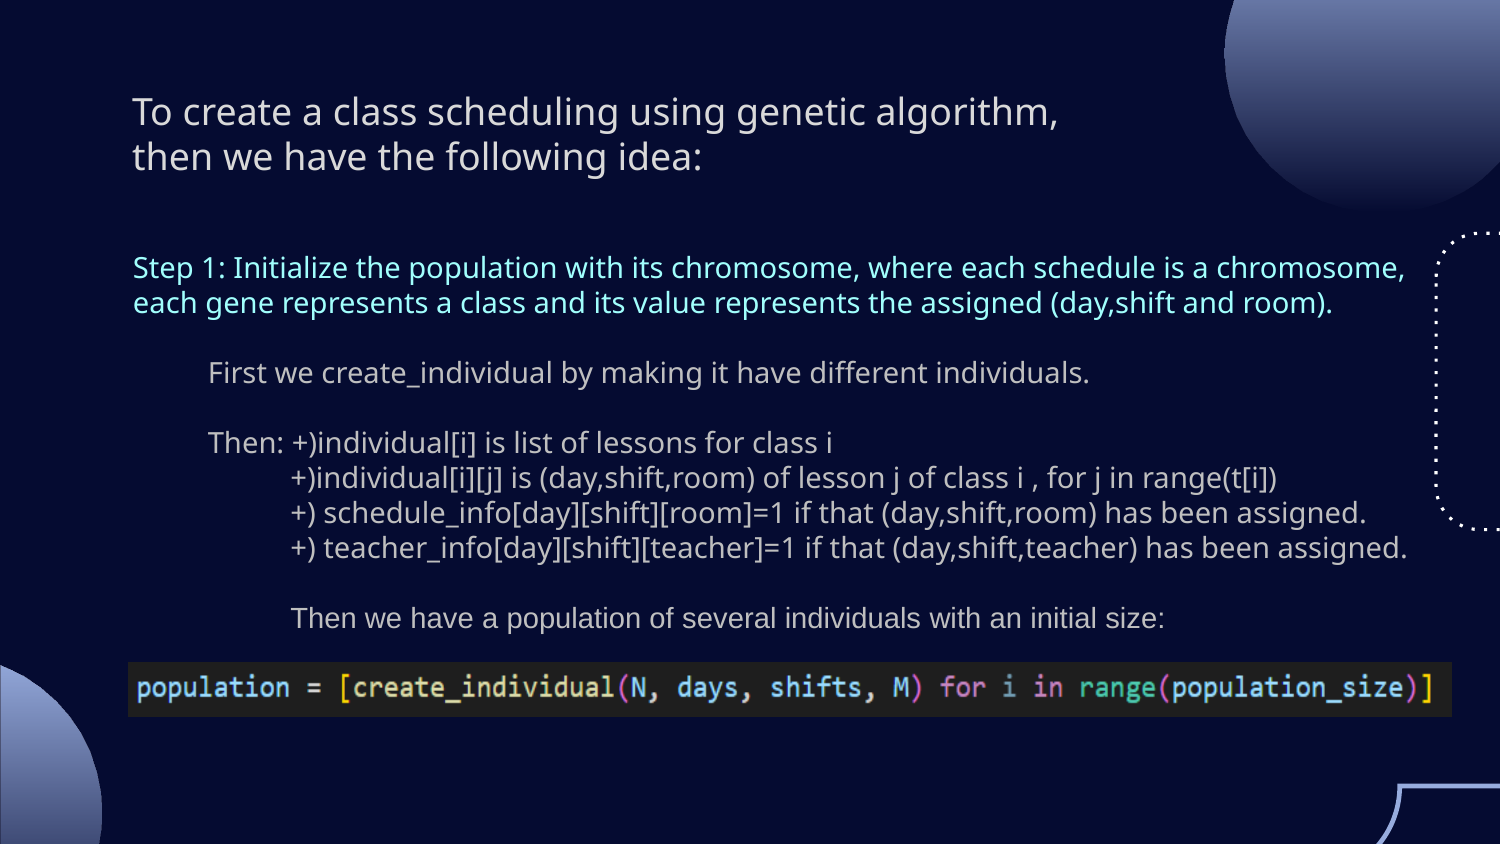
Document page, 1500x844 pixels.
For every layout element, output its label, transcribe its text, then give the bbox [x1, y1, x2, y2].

title To create a class scheduling using genetic algorithm, then we have the following idea: [116, 72, 1098, 195]
text_box Step 1: Initialize the population with its chromosome, where each schedule is a chromosome, each gene represents a class and its value represents the assigned (day,shift and room). First we create_individual by making it have different individuals. Then: +)individual[i] is list of lessons for class i +)individual[i][j] is (day,shift,room) of lesson j of class i , for j in range(t[i]) +) schedule_info[day][shift][room]=1 if that (day,shift,room) has been assigned. +) teacher_info[day][shift][teacher]=1 if that (day,shift,teacher) has been assigned. Then we have a population of several individuals with an initial size: [118, 242, 1429, 712]
picture [128, 662, 1452, 718]
